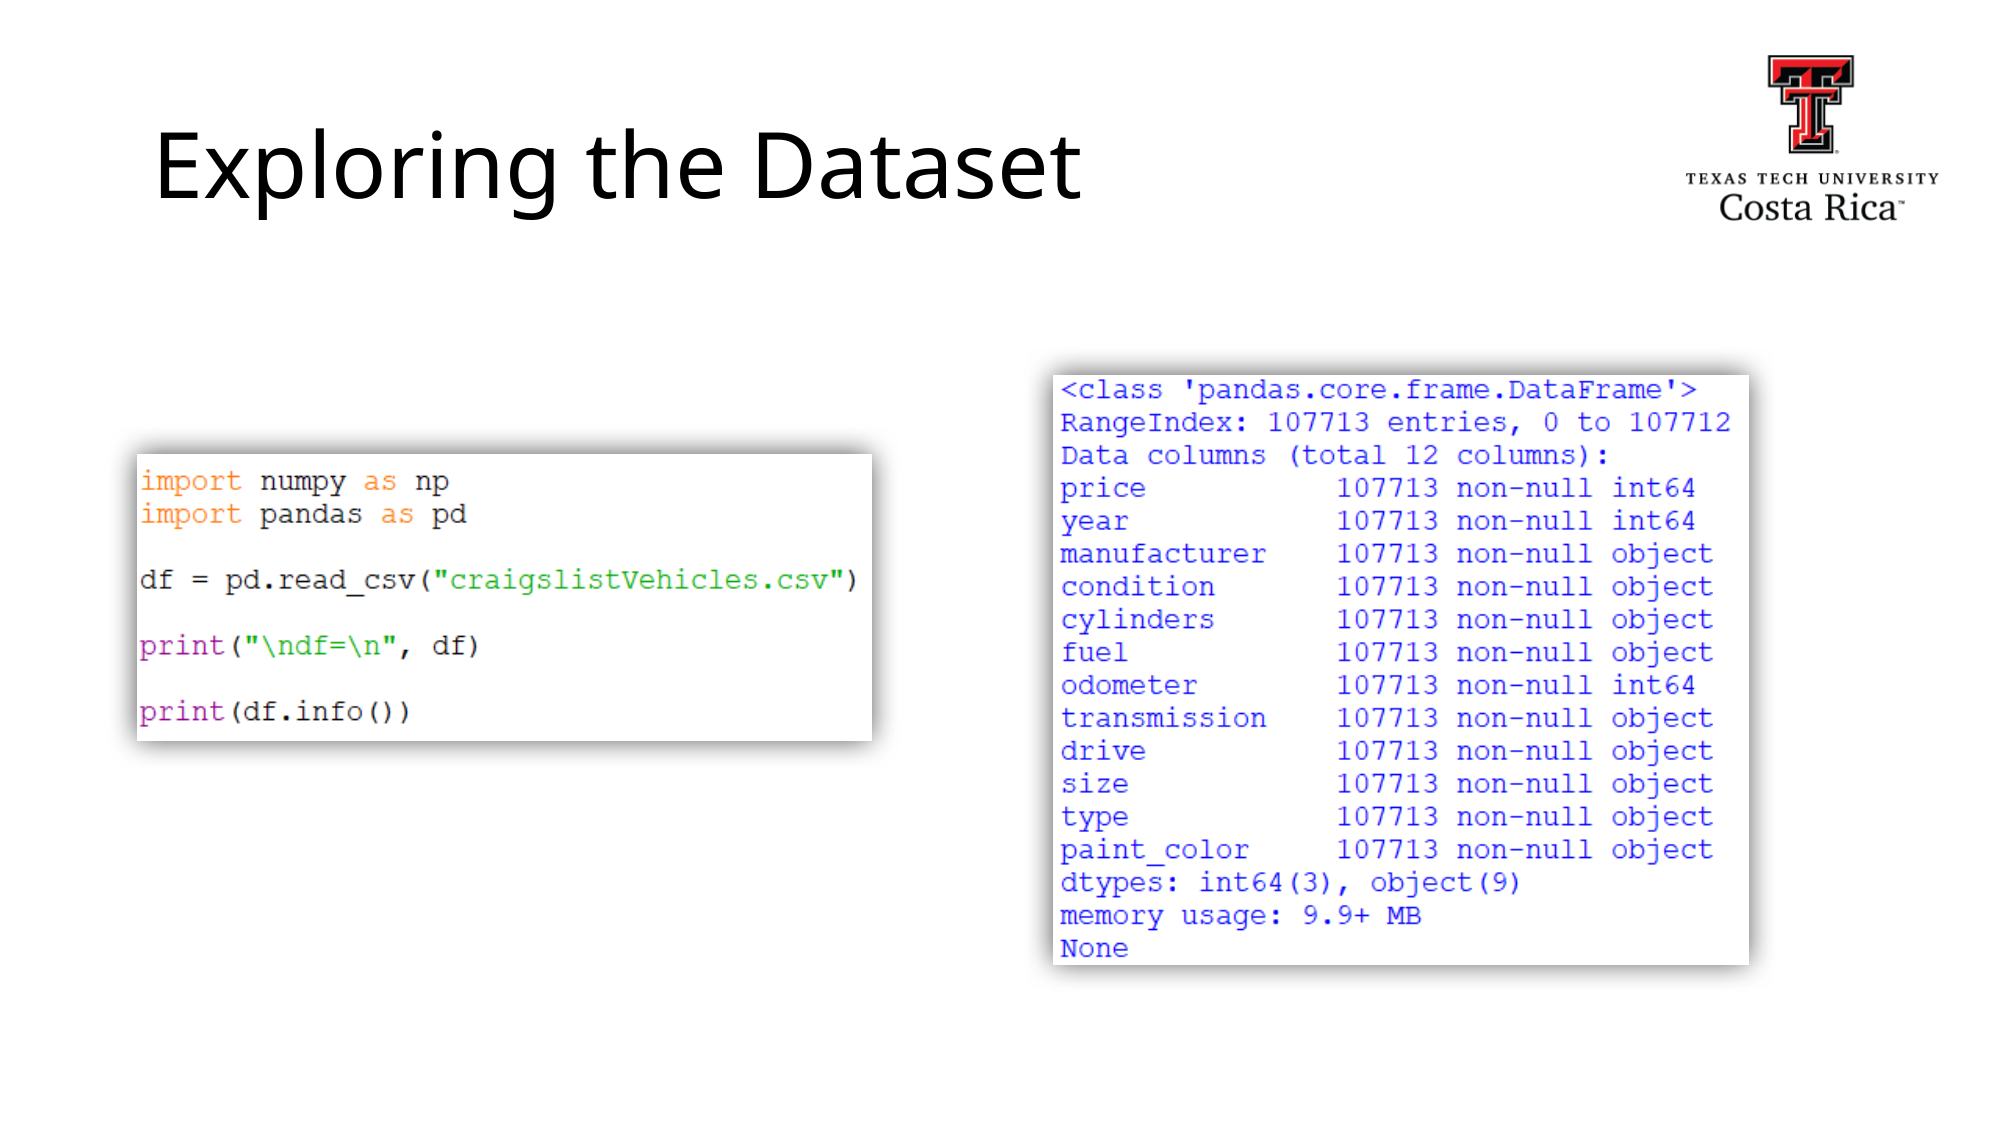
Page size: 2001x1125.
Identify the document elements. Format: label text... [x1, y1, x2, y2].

title Exploring the Dataset [137, 59, 1863, 278]
picture [137, 454, 872, 741]
picture [1053, 375, 1749, 965]
picture [1664, 30, 1964, 251]
